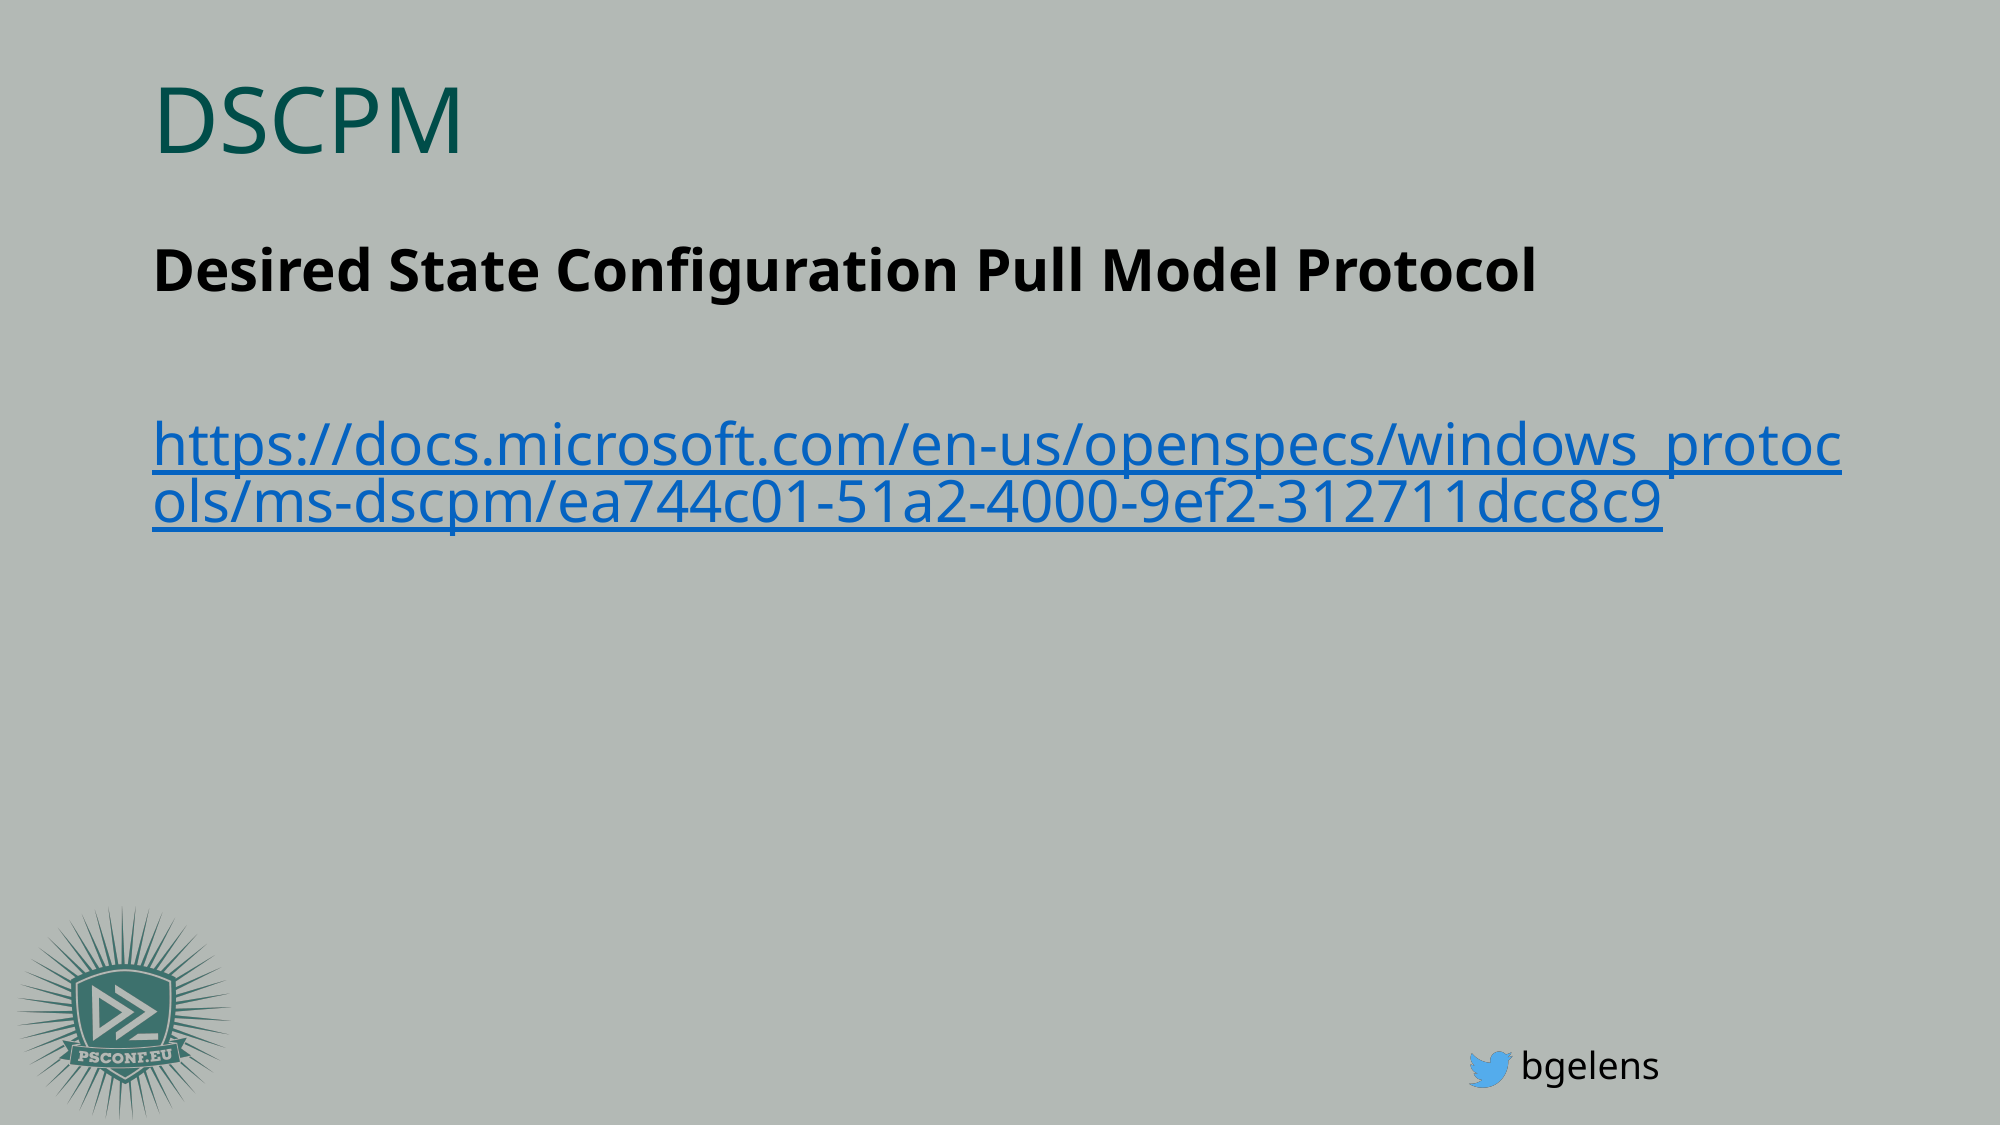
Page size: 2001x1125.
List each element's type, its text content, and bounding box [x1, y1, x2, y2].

footer bgelens [1505, 1037, 1863, 1098]
title DSCPM [137, 59, 1863, 188]
picture [1458, 1037, 1523, 1103]
list Desired State Configuration Pull Model Protocol https://docs.microsoft.com/en-us/openspecs/windows_protocols/ms-dscpm/ea744c01-51a2-4000-9ef2-312711dcc8c9 [137, 233, 1863, 1014]
